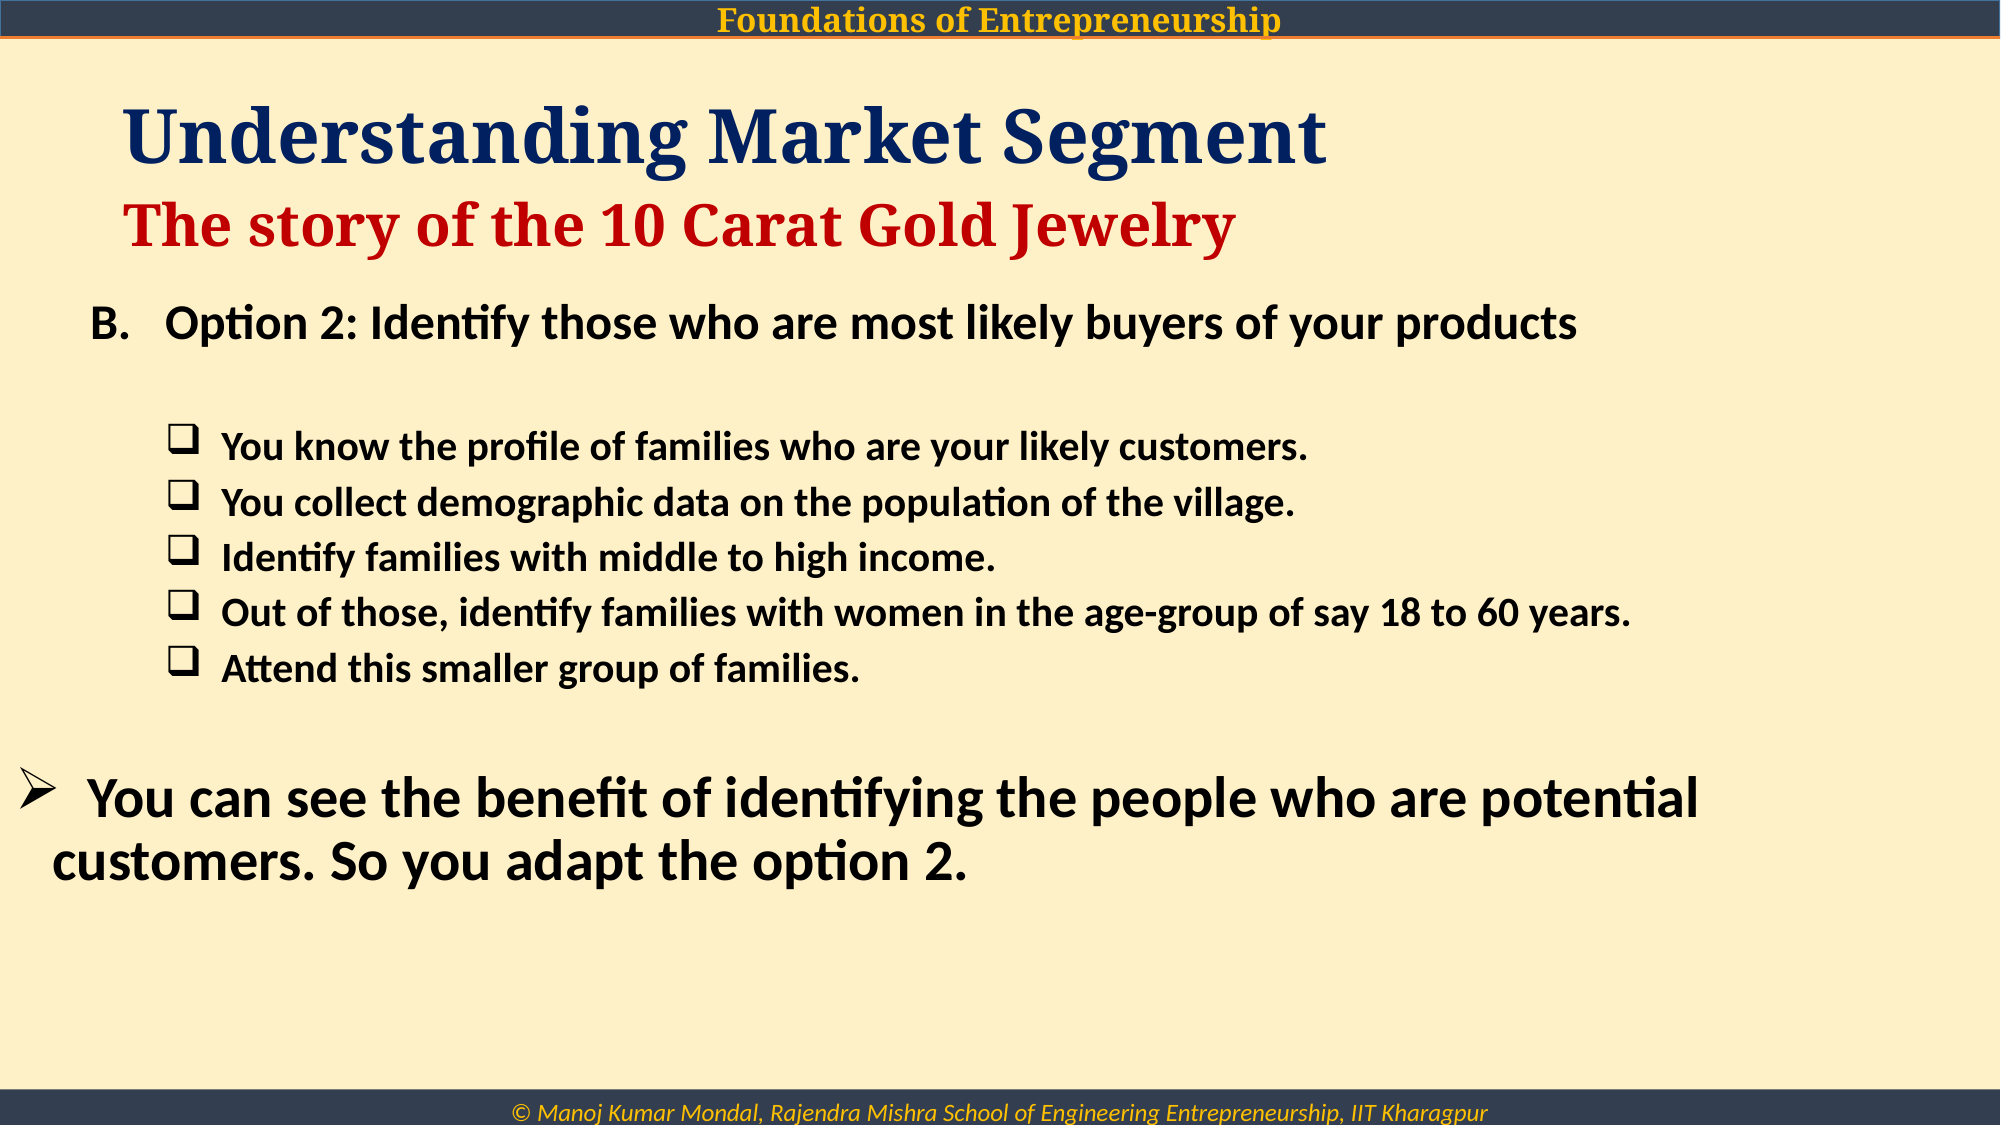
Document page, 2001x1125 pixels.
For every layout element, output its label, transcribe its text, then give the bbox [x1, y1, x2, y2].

text_box Understanding Market Segment [108, 83, 1833, 196]
title The story of the 10 Carat Gold Jewelry [108, 172, 1834, 284]
list Option 2: Identify those who are most likely buyers of your products You know the profile of families who are your likely customers. You collect demographic data on the population of the village. Identify families with middle to high income. Out of those, identify families with women in the age-group of say 18 to 60 years. Attend this smaller group of families. You can see the benefit of identifying the people who are potential customers. So you adapt the option 2. [0, 228, 1725, 942]
